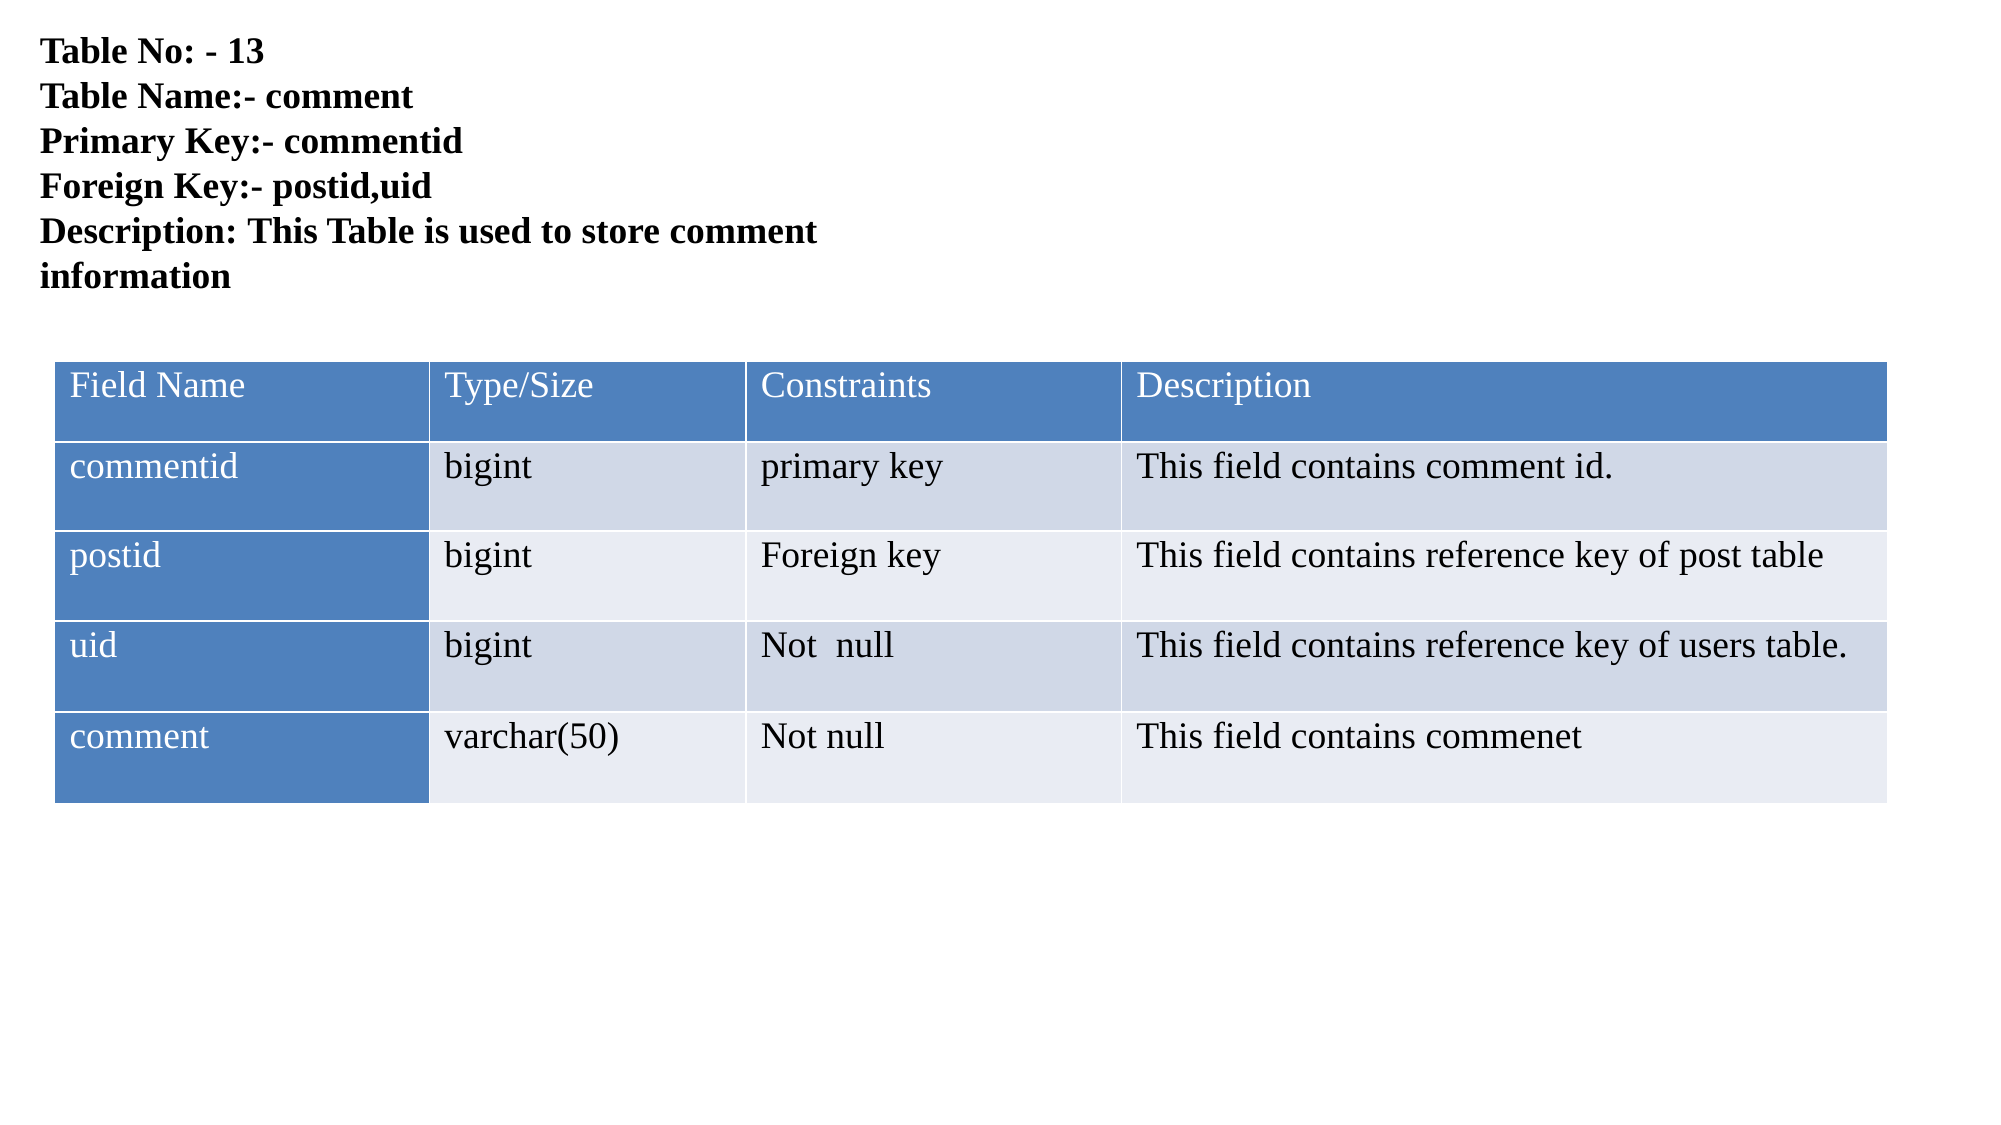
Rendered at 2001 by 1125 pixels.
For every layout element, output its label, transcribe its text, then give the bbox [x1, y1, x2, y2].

table_cell Foreign key [747, 532, 1121, 620]
table_cell This field contains comment id. [1122, 443, 1887, 530]
table_header Description [1122, 362, 1887, 441]
table_cell bigint [430, 532, 745, 620]
text_box Table No: - 13 Table Name:- comment Primary Key:- commentid Foreign Key:- postid,uid Description: This Table is used to store comment information [24, 18, 1025, 304]
table_cell comment [55, 713, 429, 803]
table_cell Not null [747, 713, 1121, 803]
table_cell primary key [747, 443, 1121, 530]
table_header Constraints [747, 362, 1121, 441]
table_cell This field contains reference key of users table. [1122, 622, 1887, 711]
table_header Type/Size [430, 362, 745, 441]
table_cell bigint [430, 622, 745, 711]
table_cell varchar(50) [430, 713, 745, 803]
table_cell This field contains commenet [1122, 713, 1887, 803]
table_cell Not null [747, 622, 1121, 711]
table_header Field Name [55, 362, 429, 441]
table_cell bigint [430, 443, 745, 530]
table_cell This field contains reference key of post table [1122, 532, 1887, 620]
table_cell uid [55, 622, 429, 711]
table_cell postid [55, 532, 429, 620]
table_cell commentid [55, 443, 429, 530]
